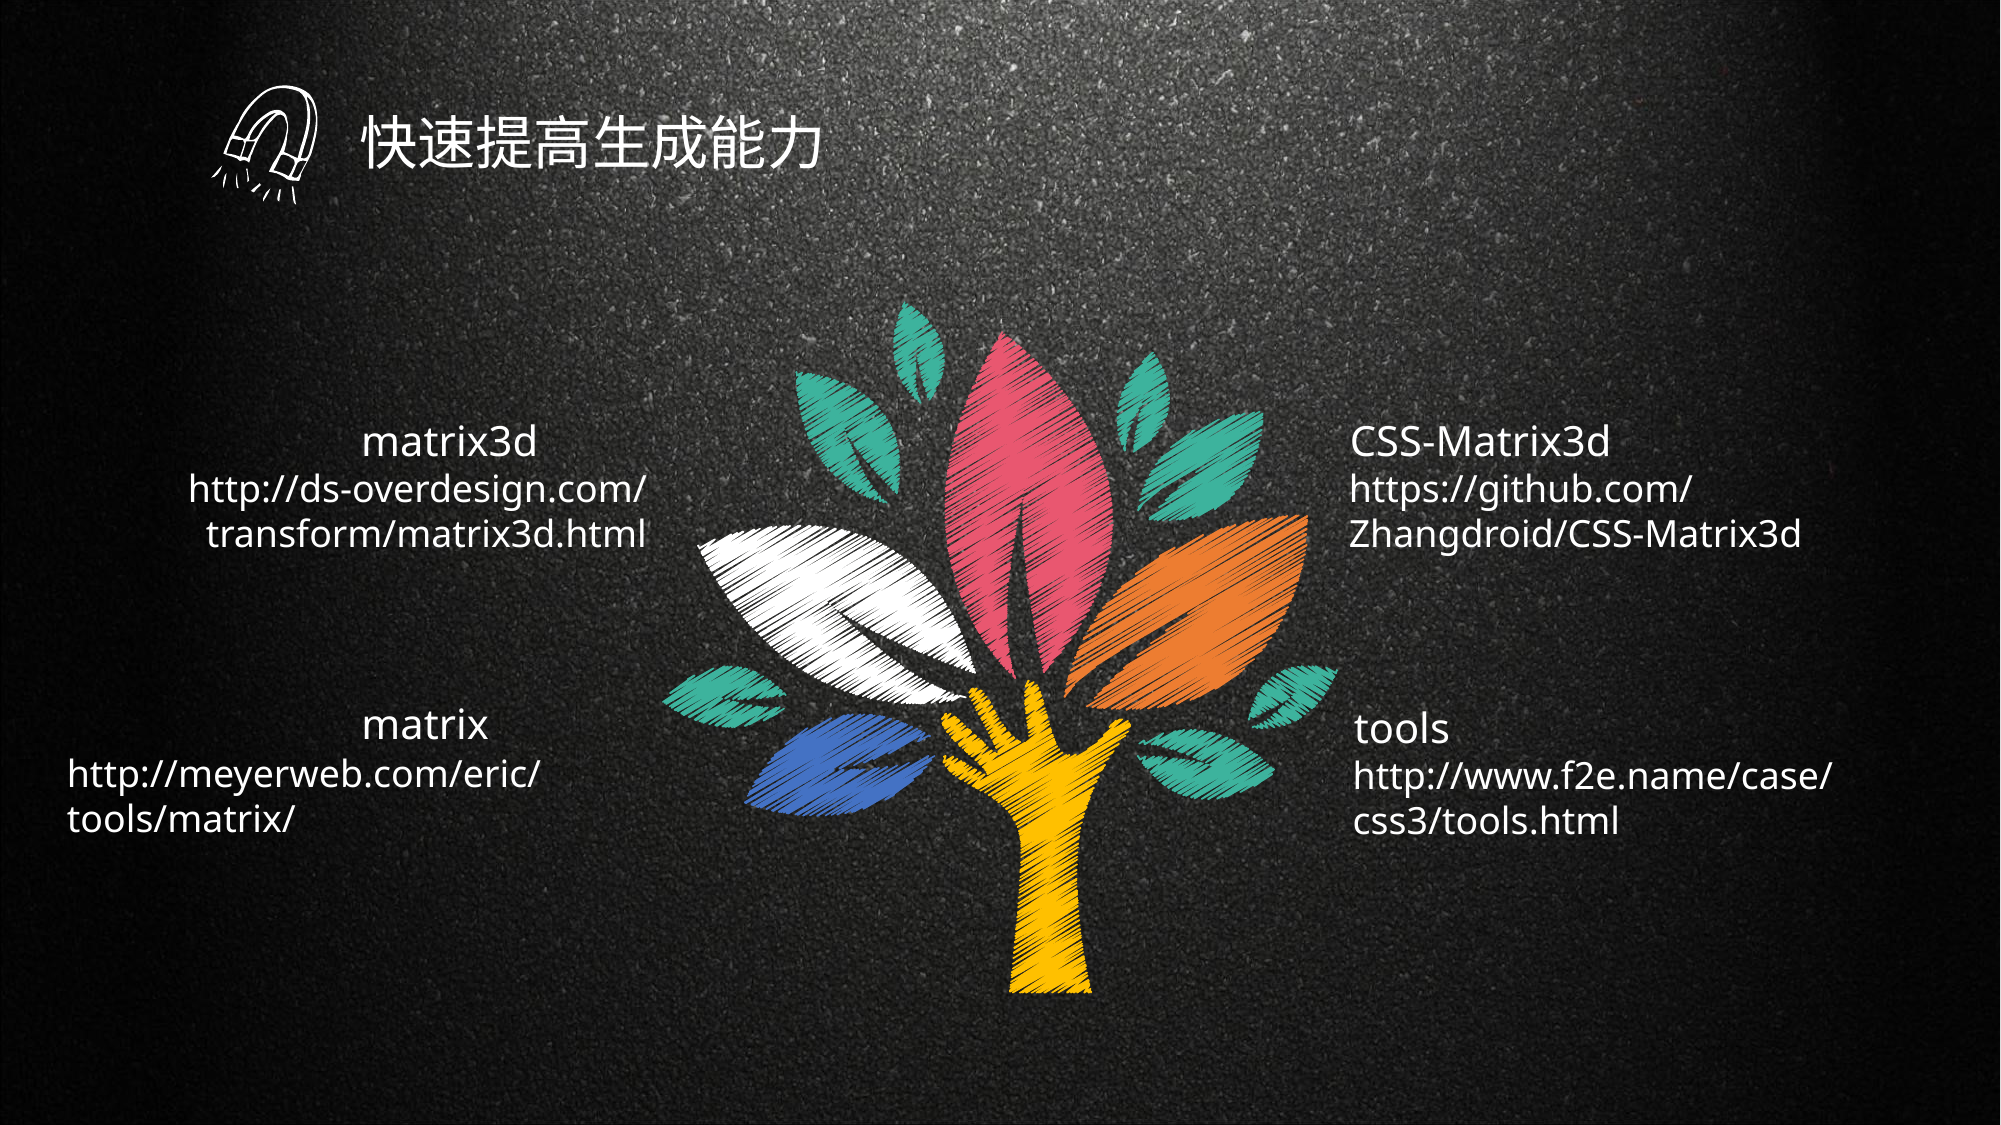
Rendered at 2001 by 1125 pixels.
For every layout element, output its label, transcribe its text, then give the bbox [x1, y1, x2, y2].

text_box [59, 690, 678, 915]
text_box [1340, 407, 1937, 574]
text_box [744, 714, 935, 817]
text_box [59, 407, 655, 574]
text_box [944, 331, 1114, 679]
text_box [1137, 411, 1263, 515]
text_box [1345, 694, 1941, 861]
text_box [795, 371, 900, 504]
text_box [941, 680, 1131, 993]
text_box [893, 301, 945, 404]
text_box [1064, 515, 1308, 711]
text_box 快速提高生成能力 [351, 98, 1185, 184]
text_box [1117, 352, 1170, 452]
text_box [210, 85, 318, 205]
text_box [1137, 729, 1275, 800]
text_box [662, 666, 787, 728]
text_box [697, 525, 976, 704]
picture [0, 0, 2001, 1125]
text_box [1248, 665, 1338, 729]
